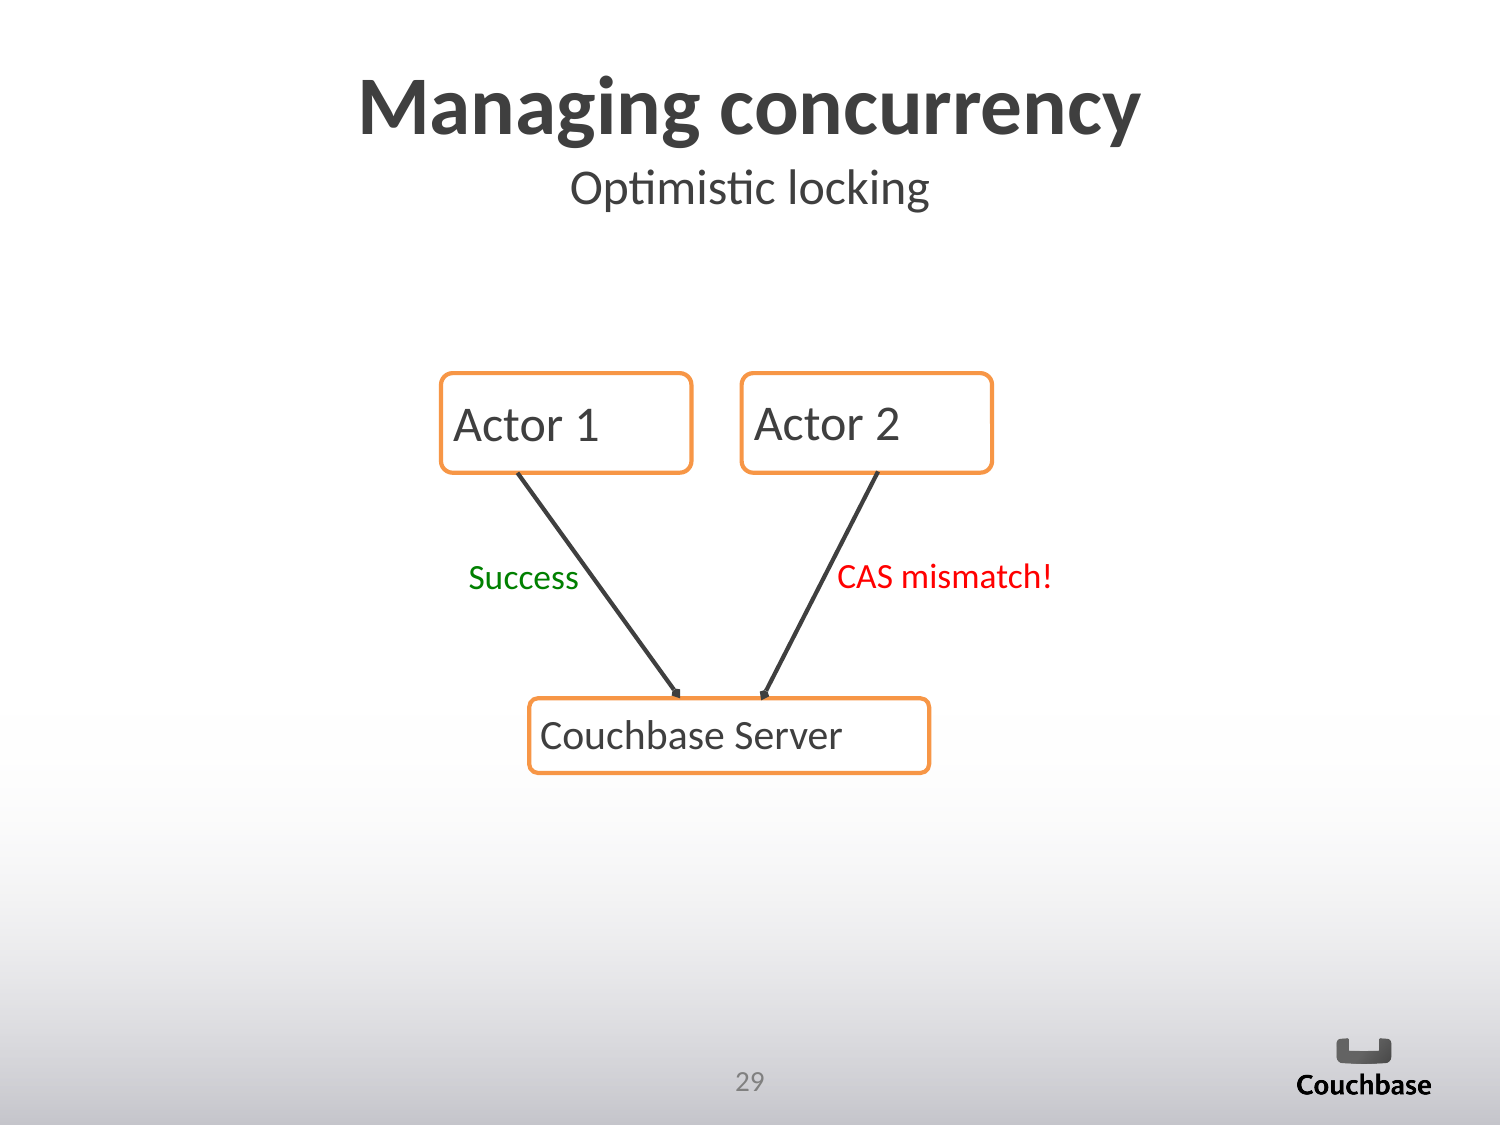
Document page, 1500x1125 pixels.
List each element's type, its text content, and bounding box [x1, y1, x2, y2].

text_box Success [464, 549, 584, 602]
text_box CAS mismatch! [832, 548, 1058, 601]
title Managing concurrency [75, 62, 1425, 154]
list Optimistic locking [75, 154, 1425, 245]
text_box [528, 698, 930, 774]
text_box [440, 372, 692, 473]
picture [1277, 1016, 1451, 1116]
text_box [741, 372, 993, 473]
